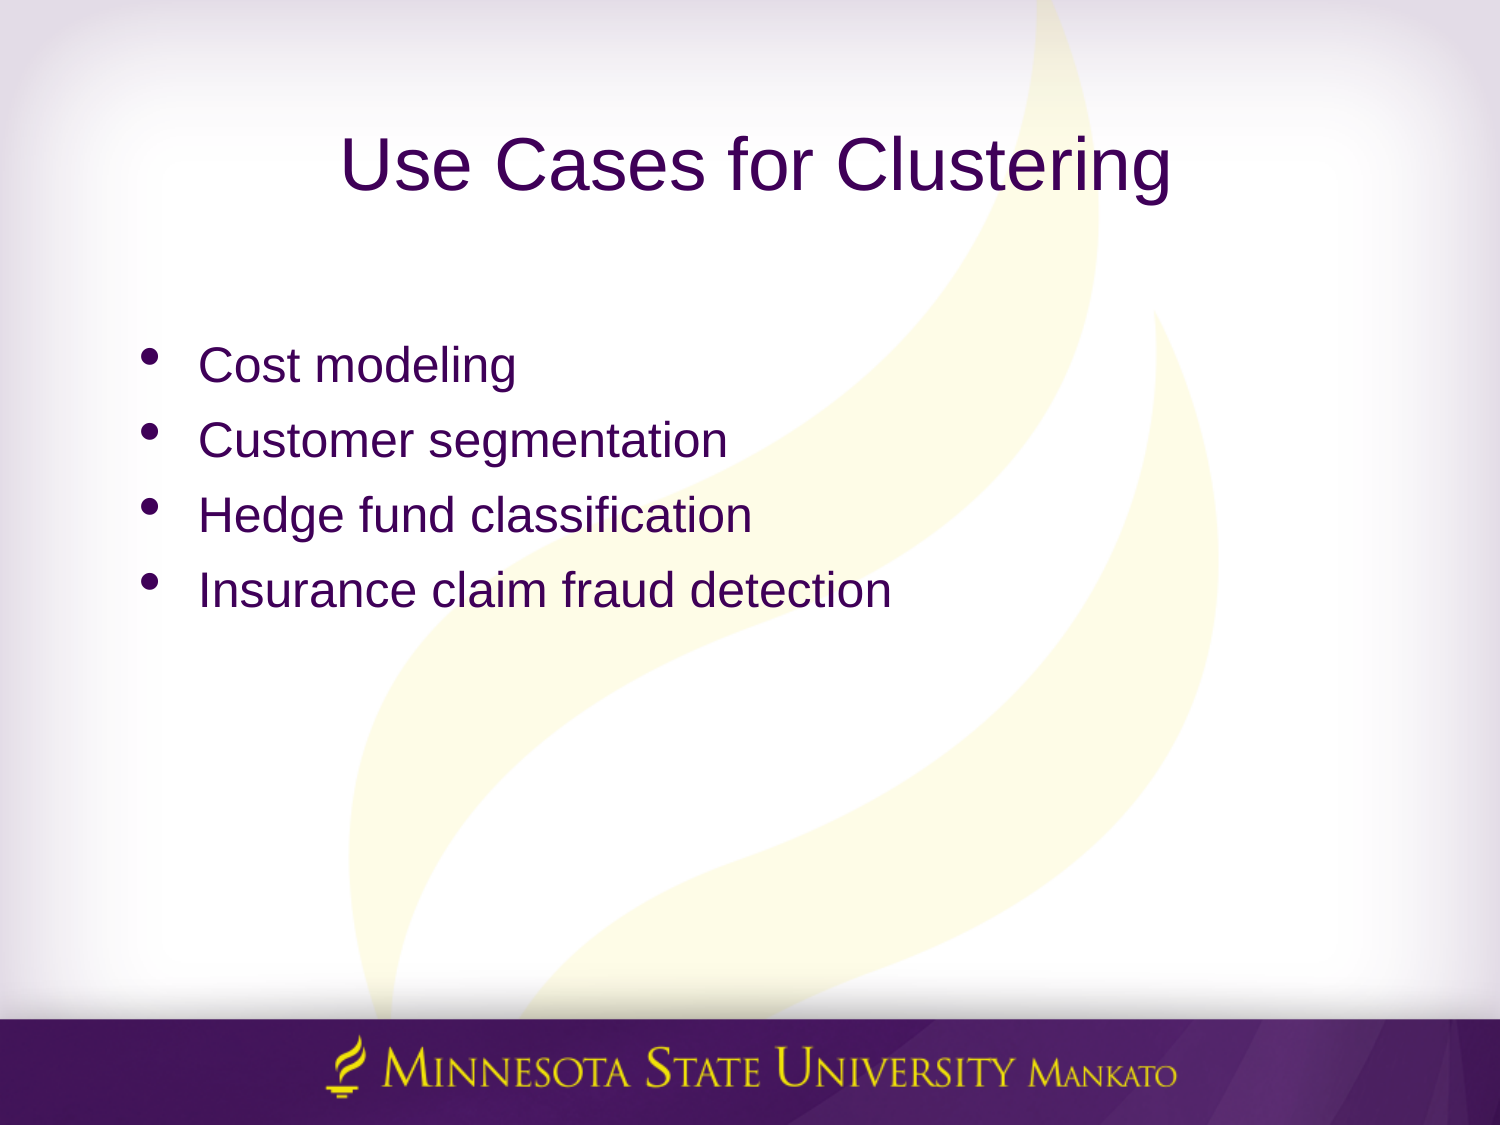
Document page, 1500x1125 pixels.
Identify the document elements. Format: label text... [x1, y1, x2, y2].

title Use Cases for Clustering [126, 62, 1388, 259]
picture [0, 0, 1500, 1125]
list Cost modeling Customer segmentation Hedge fund classification Insurance claim fraud detection [126, 324, 1388, 925]
